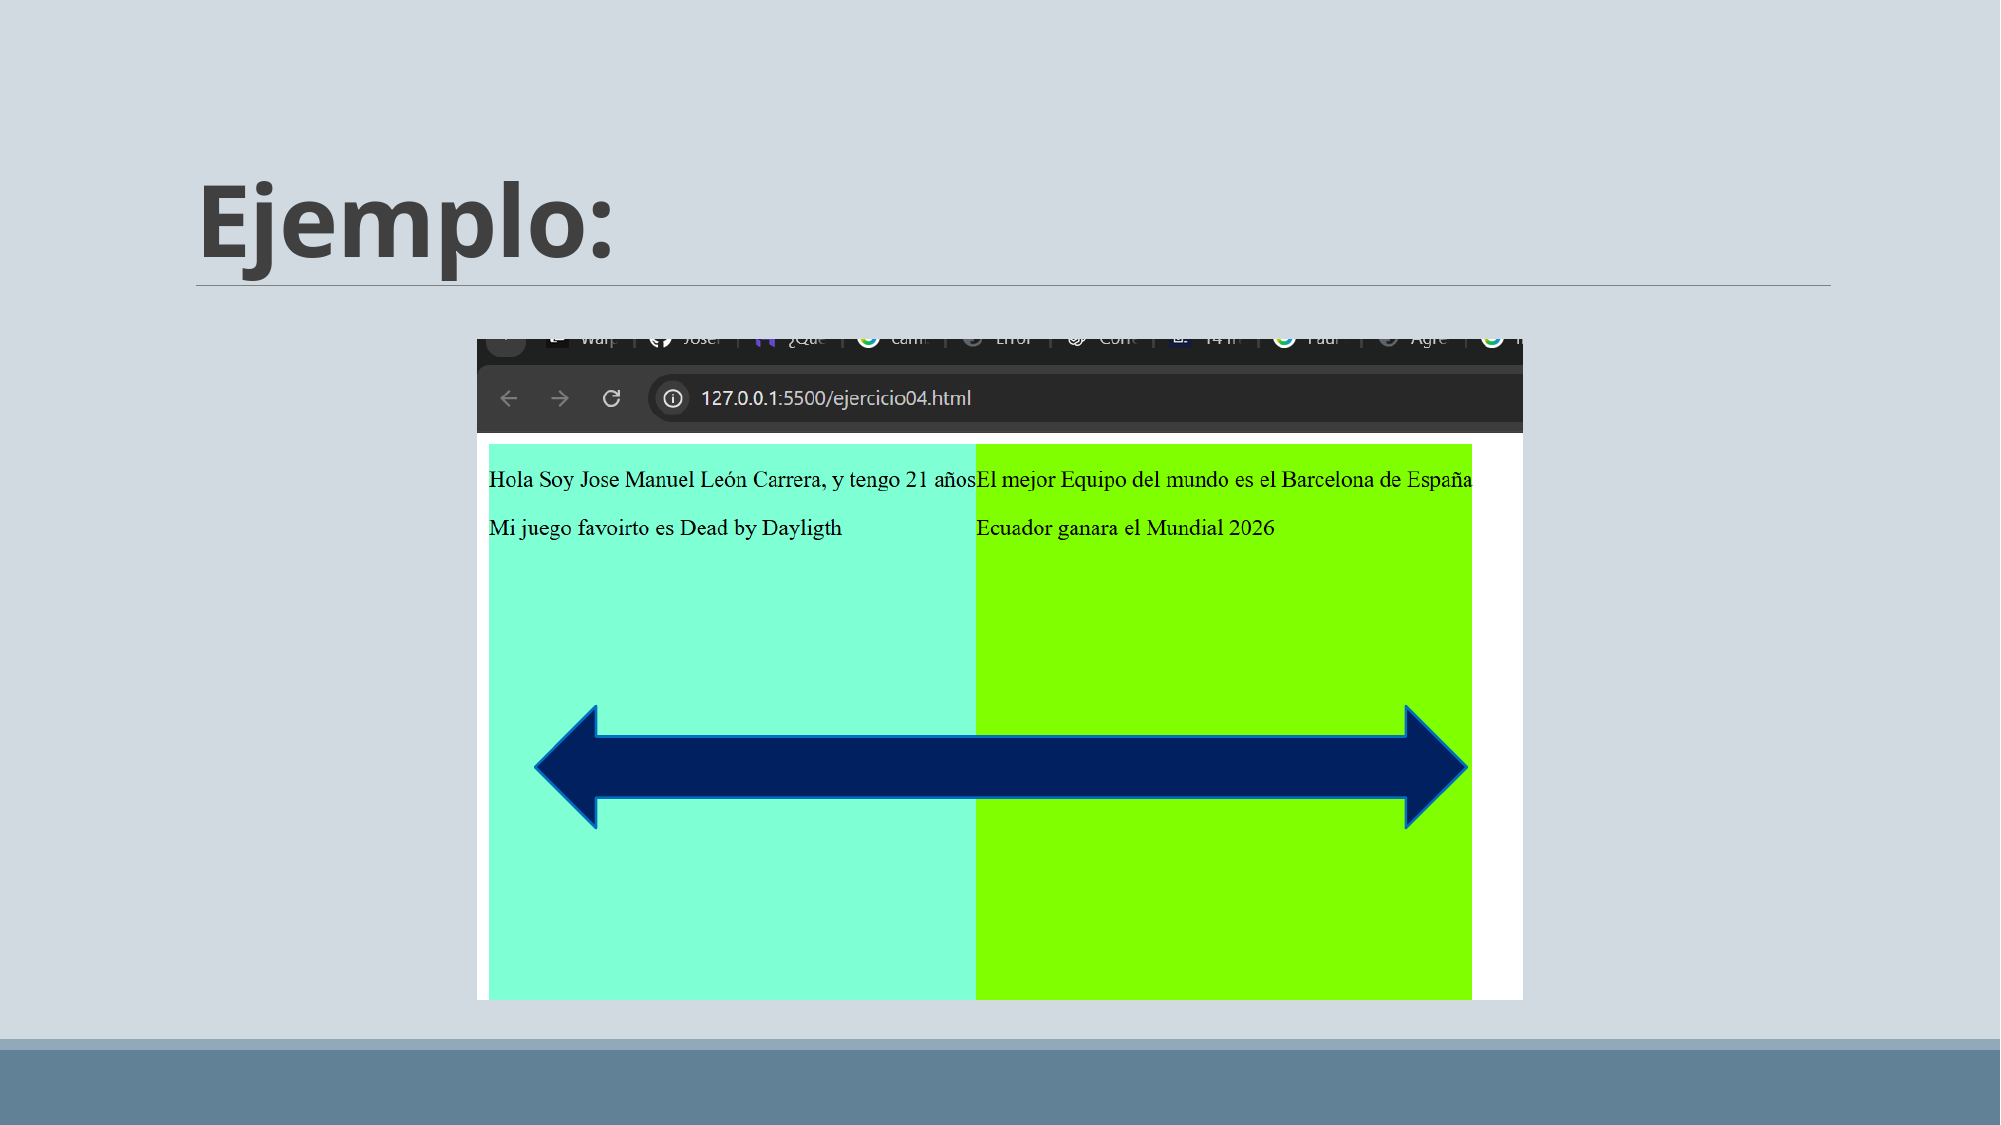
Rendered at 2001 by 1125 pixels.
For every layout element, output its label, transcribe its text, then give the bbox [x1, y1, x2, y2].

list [477, 338, 1523, 1000]
title Ejemplo: [180, 47, 1830, 285]
